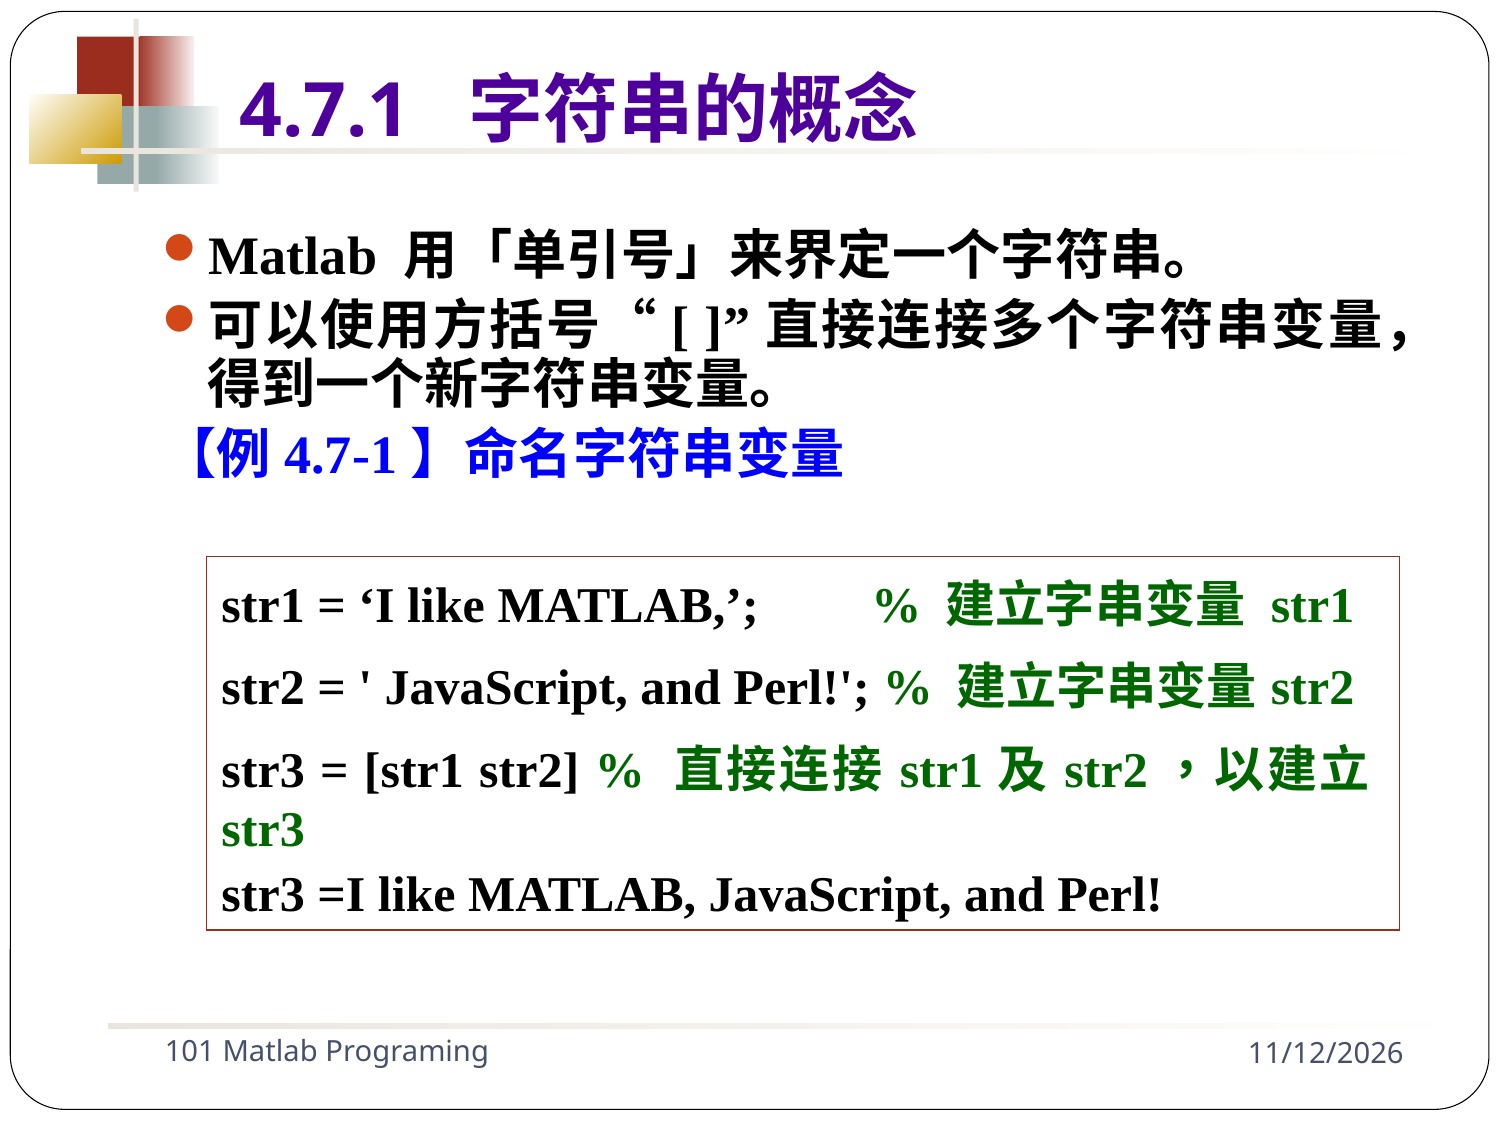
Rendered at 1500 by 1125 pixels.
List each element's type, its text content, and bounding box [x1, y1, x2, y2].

text_box [1012, 1015, 1419, 1094]
list Matlab 用「单引号」来界定一个字符串。 可以使用方括号“[ ]”直接连接多个字符串变量，得到一个新字符串变量。 【例4.7-1】命名字符串变量 [147, 219, 1454, 504]
table_header str1 = ‘I like MATLAB,’; % 建立字串变量 str1 str2 = ' JavaScript, and Perl!'; % 建立字串变量str2 str3 = [str1 str2] % 直接连接str1及str2，以建立str3 str3 =I like MATLAB, JavaScript, and Perl! [207, 557, 1399, 929]
title 4.7.1 字符串的概念 [223, 54, 1500, 167]
text_box 101 Matlab Programing [150, 1012, 800, 1088]
